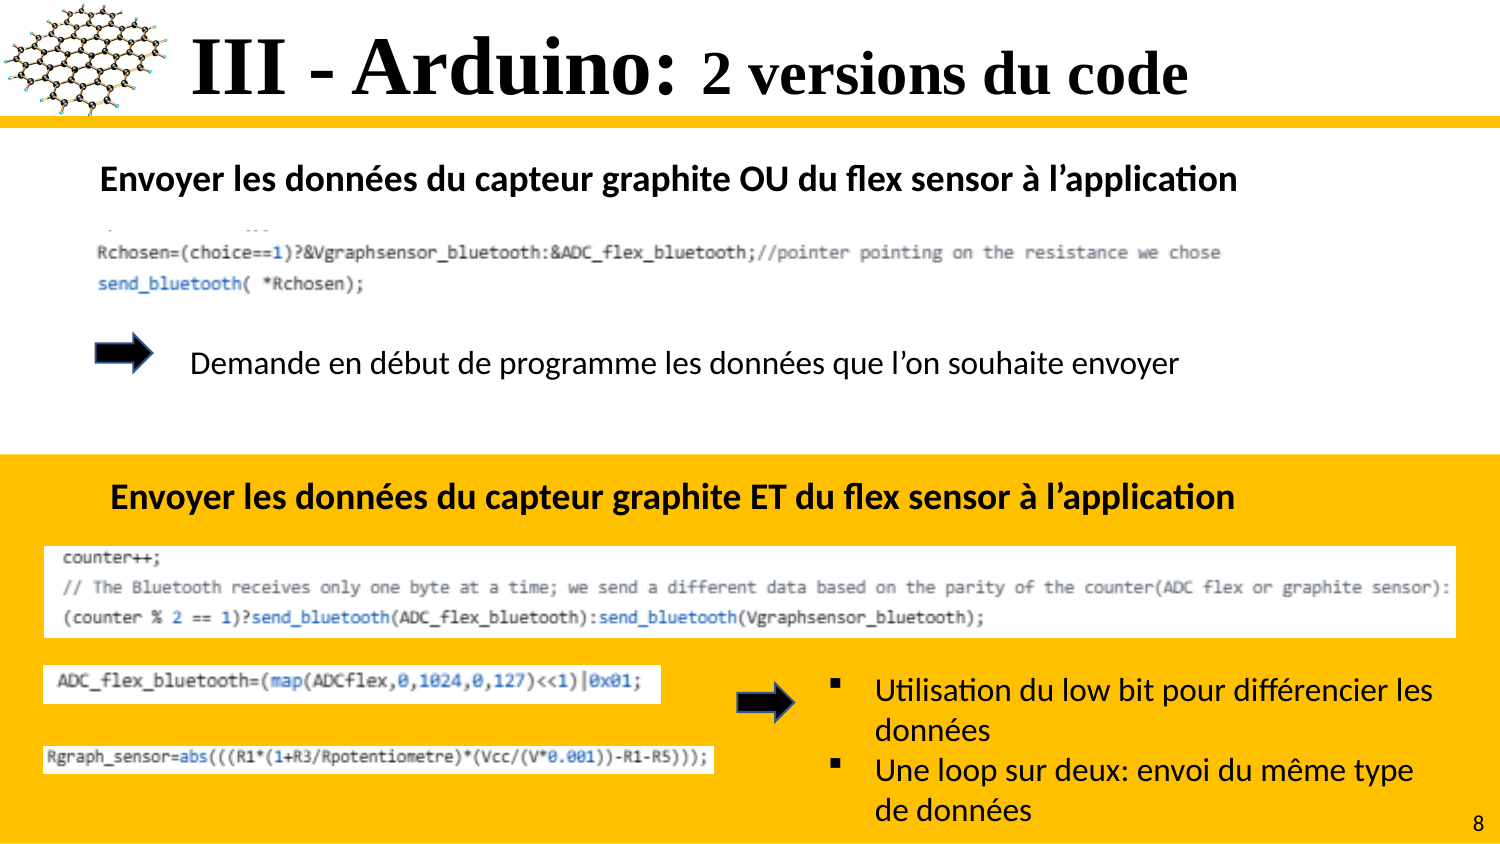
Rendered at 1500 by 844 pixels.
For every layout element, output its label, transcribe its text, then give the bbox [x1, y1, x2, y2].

picture [85, 230, 1237, 303]
text_box [736, 680, 796, 725]
picture [43, 746, 714, 774]
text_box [0, 0, 1500, 123]
text_box Demande en début de programme les données que l’on souhaite envoyer [175, 333, 1405, 389]
picture [44, 546, 1456, 638]
text_box [0, 453, 1500, 844]
picture [43, 665, 661, 704]
text_box Utilisation du low bit pour différencier les données Une loop sur deux: envoi du même type de données [813, 660, 1456, 844]
text_box Envoyer les données du capteur graphite OU du flex sensor à l’application [85, 146, 1415, 207]
text_box 8 [1458, 800, 1500, 844]
text_box Envoyer les données du capteur graphite ET du flex sensor à l’application [95, 464, 1405, 524]
text_box [94, 331, 154, 375]
